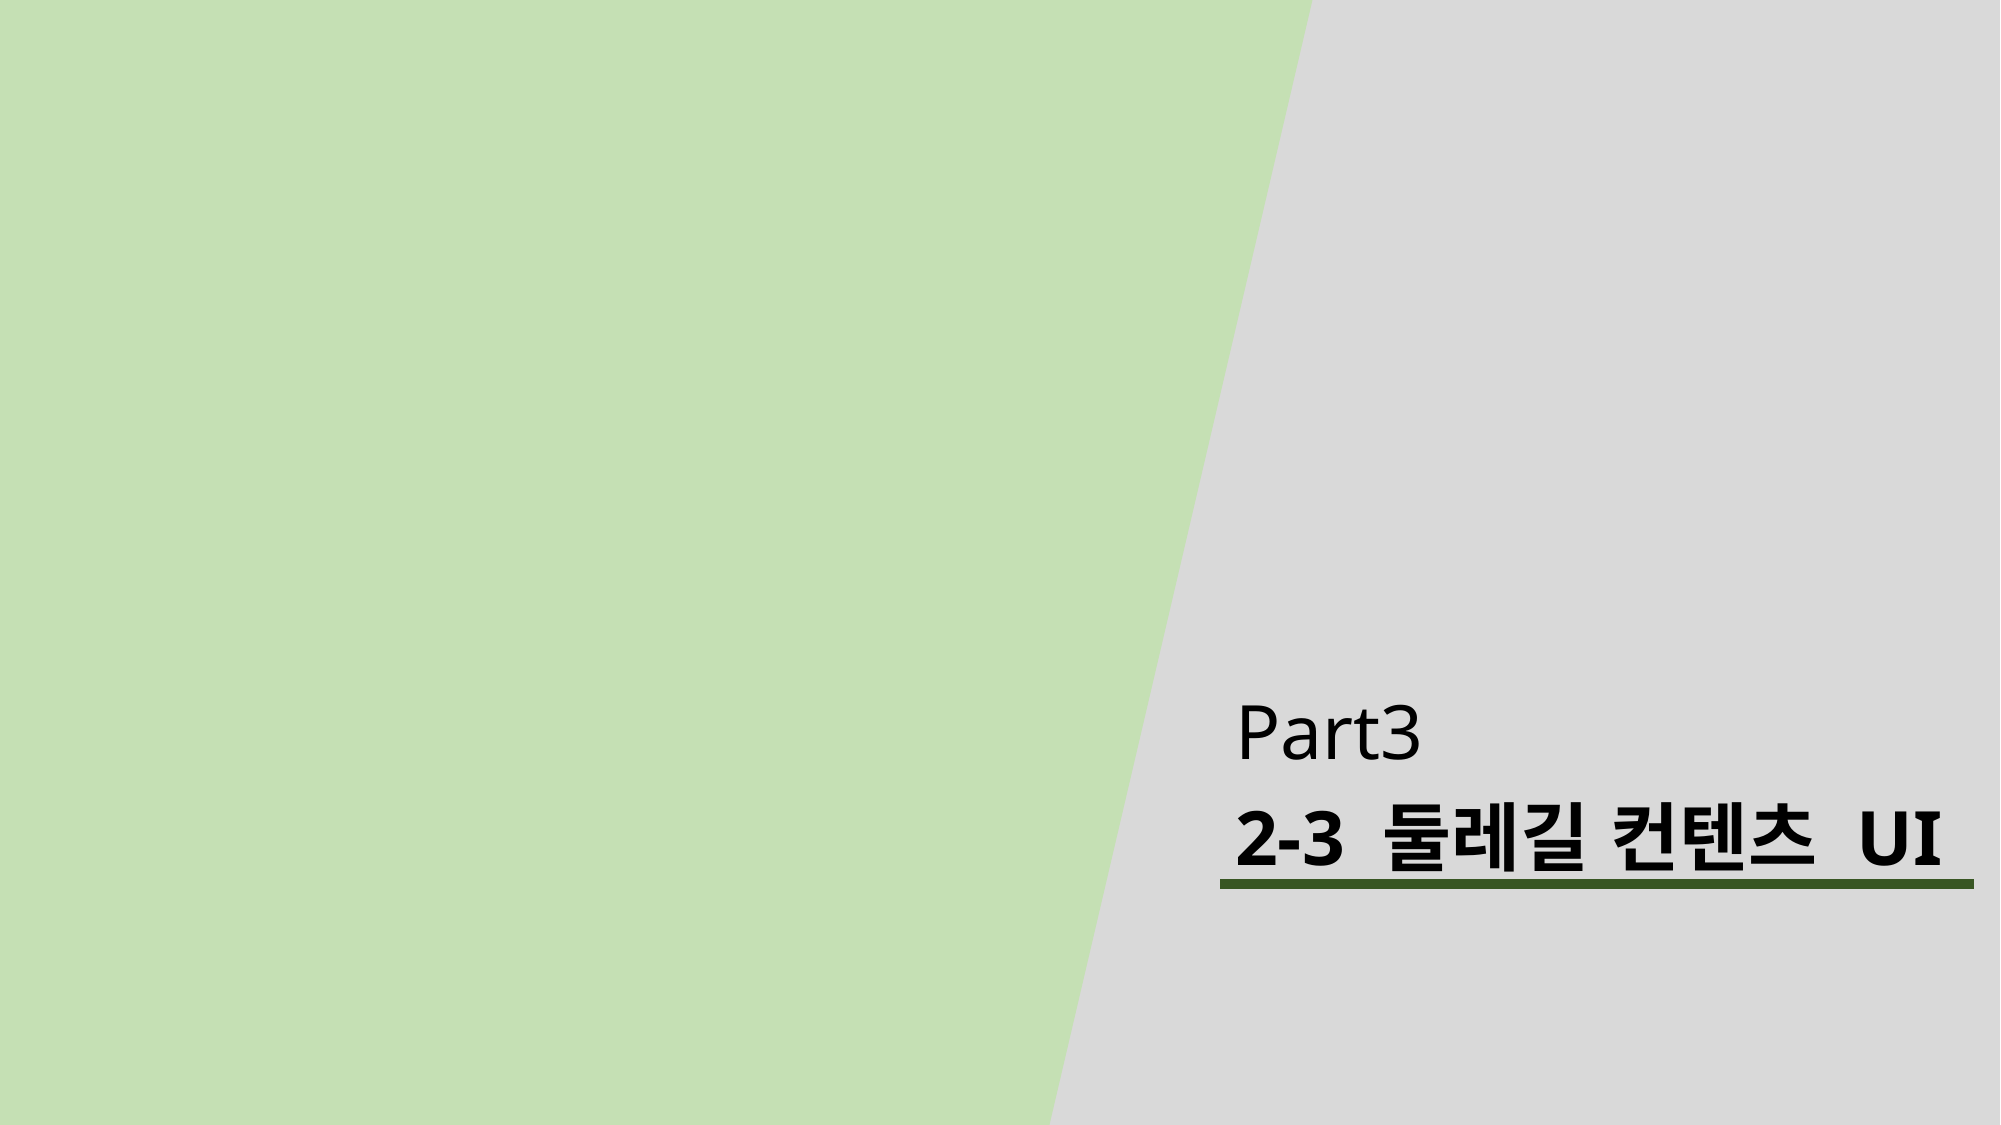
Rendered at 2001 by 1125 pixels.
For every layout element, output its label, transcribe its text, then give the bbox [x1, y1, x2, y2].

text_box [0, 0, 1313, 1125]
text_box Part3 [1313, 677, 1466, 783]
text_box 2-3 둘레길 컨텐츠 UI [1313, 783, 2000, 889]
